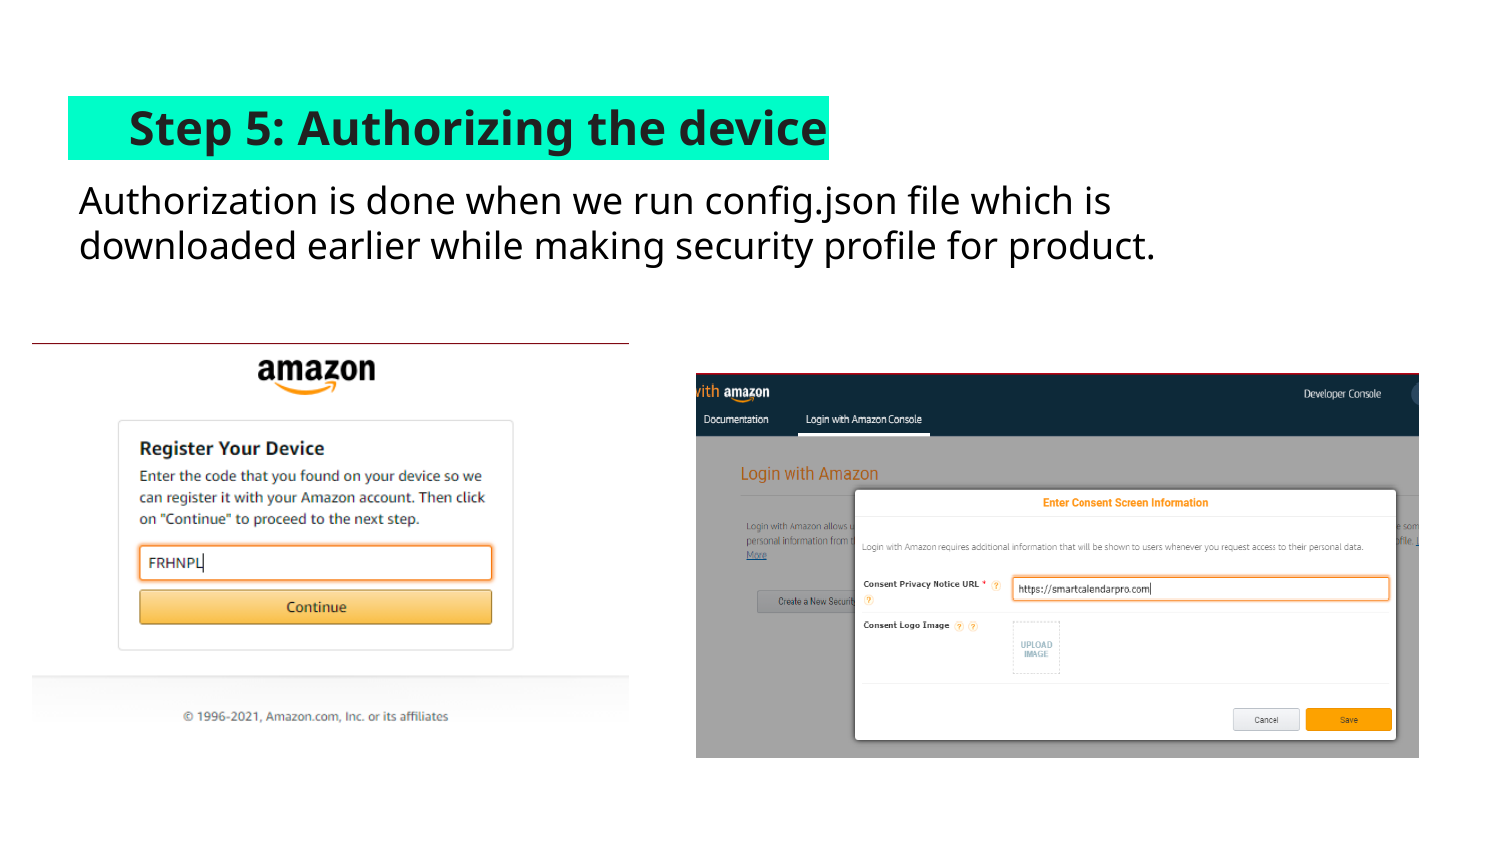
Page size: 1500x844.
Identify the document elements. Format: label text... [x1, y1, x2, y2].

picture [696, 373, 1420, 758]
picture [32, 343, 629, 766]
title Step 5: Authorizing the device [52, 35, 876, 171]
text_box Authorization is done when we run config.json file which is downloaded earlier while making security profile for product. [64, 162, 1258, 283]
